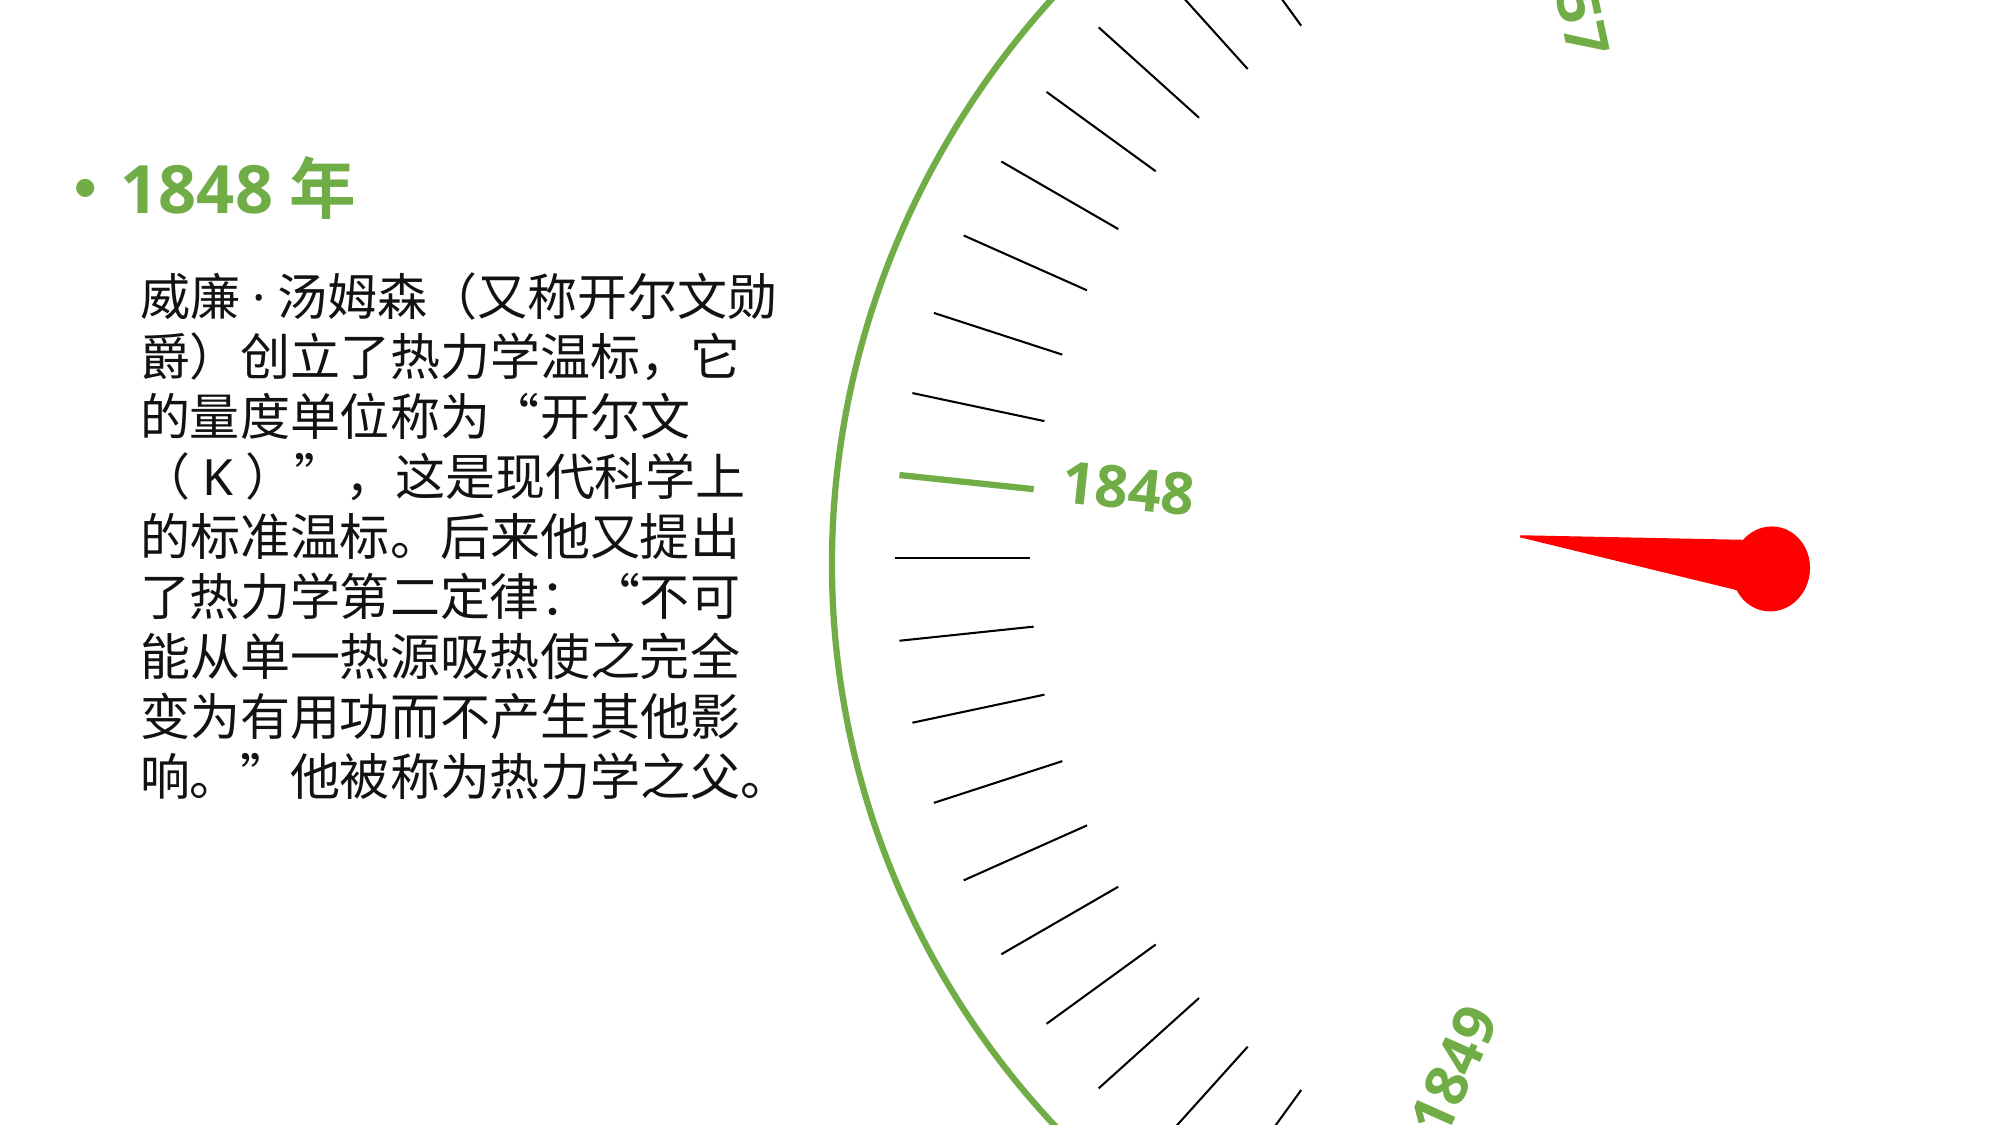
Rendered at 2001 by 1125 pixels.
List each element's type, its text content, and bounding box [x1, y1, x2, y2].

text_box 1848年 [58, 139, 754, 235]
text_box 威廉·汤姆森（又称开尔文勋爵）创立了热力学温标，它的量度单位称为“开尔文（K）”，这是现代科学上的标准温标。后来他又提出了热力学第二定律：“不可能从单一热源吸热使之完全变为有用功而不产生其他影响。”他被称为热力学之父。 [125, 257, 797, 813]
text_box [1518, 513, 1810, 597]
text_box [853, 0, 2000, 1125]
